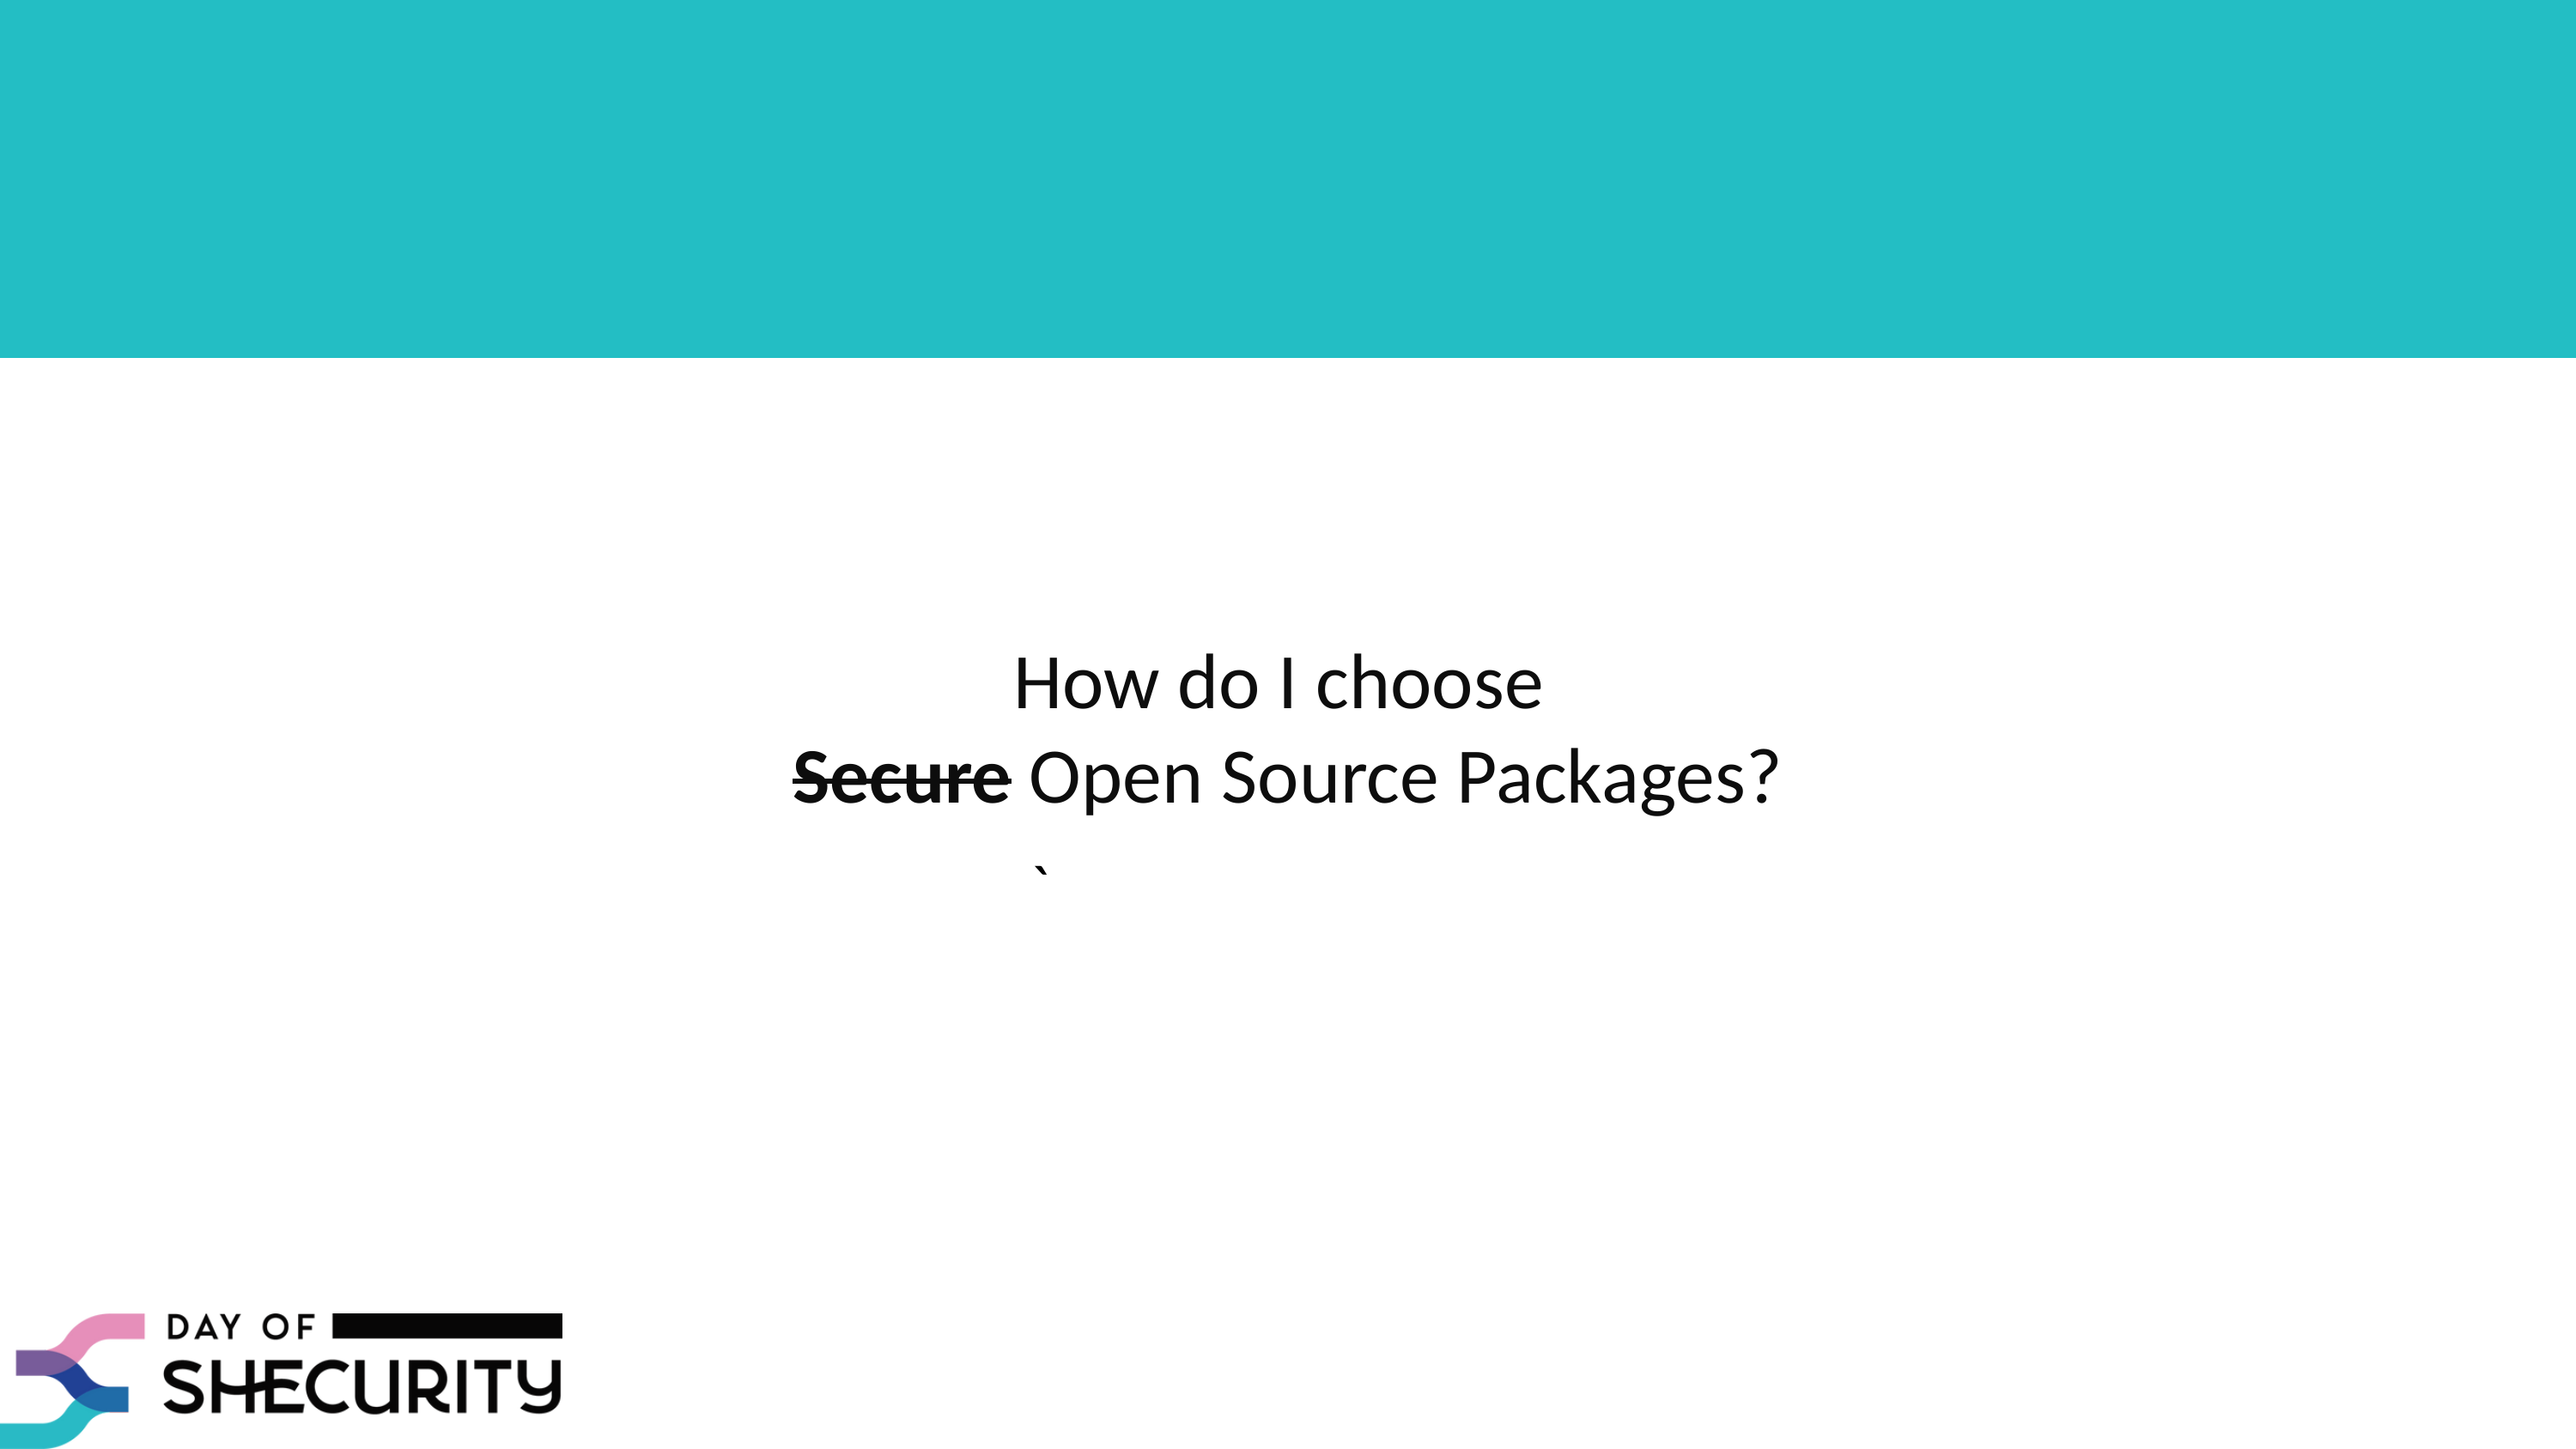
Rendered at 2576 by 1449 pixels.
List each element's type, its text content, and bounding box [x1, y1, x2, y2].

title How do I choose Secure Open Source Packages? [740, 621, 1836, 828]
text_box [0, 0, 2576, 359]
picture [0, 1313, 562, 1449]
text_box ` [1018, 839, 1062, 930]
